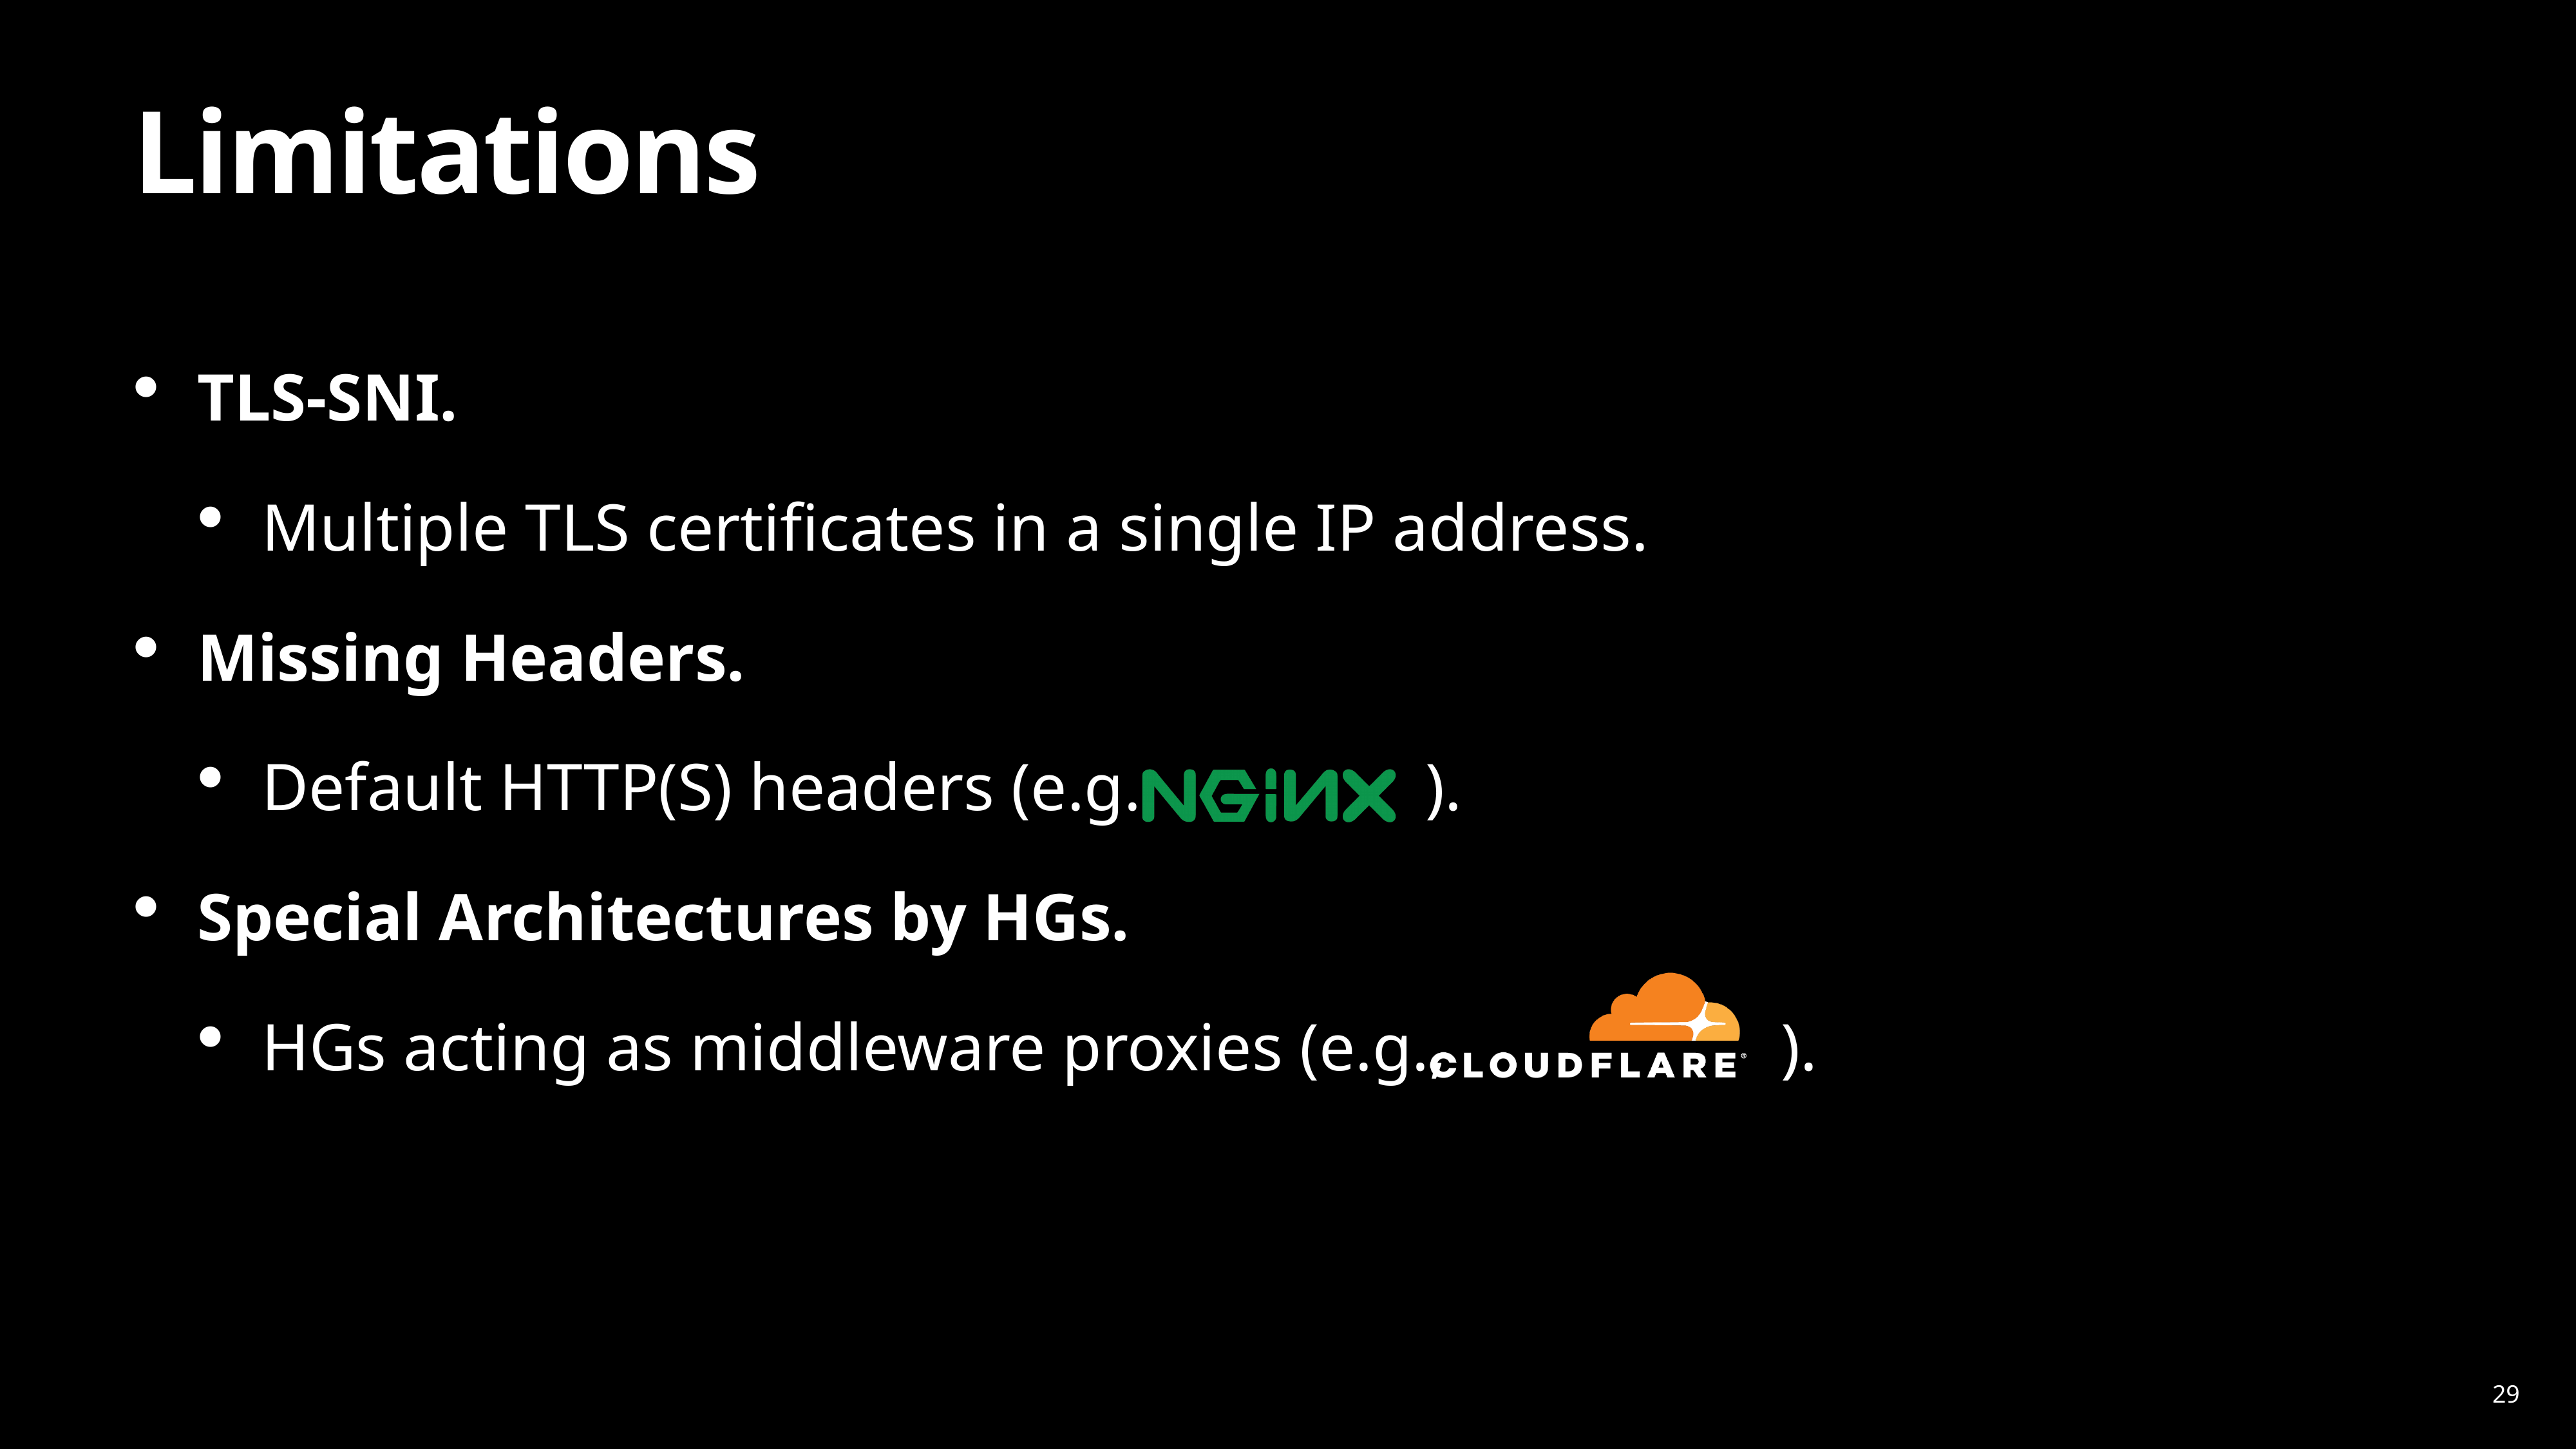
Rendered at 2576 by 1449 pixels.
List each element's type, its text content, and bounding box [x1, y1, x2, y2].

title Limitations [127, 100, 2449, 252]
picture [1129, 749, 1408, 844]
text_box 29 [2441, 1373, 2571, 1417]
list TLS-SNI. Multiple TLS certificates in a single IP address. Missing Headers. Default HTTP(S) headers (e.g., ). Special Architectures by HGs. HGs acting as middleware proxies (e.g., ). [127, 359, 2449, 1233]
picture [1429, 972, 1747, 1079]
